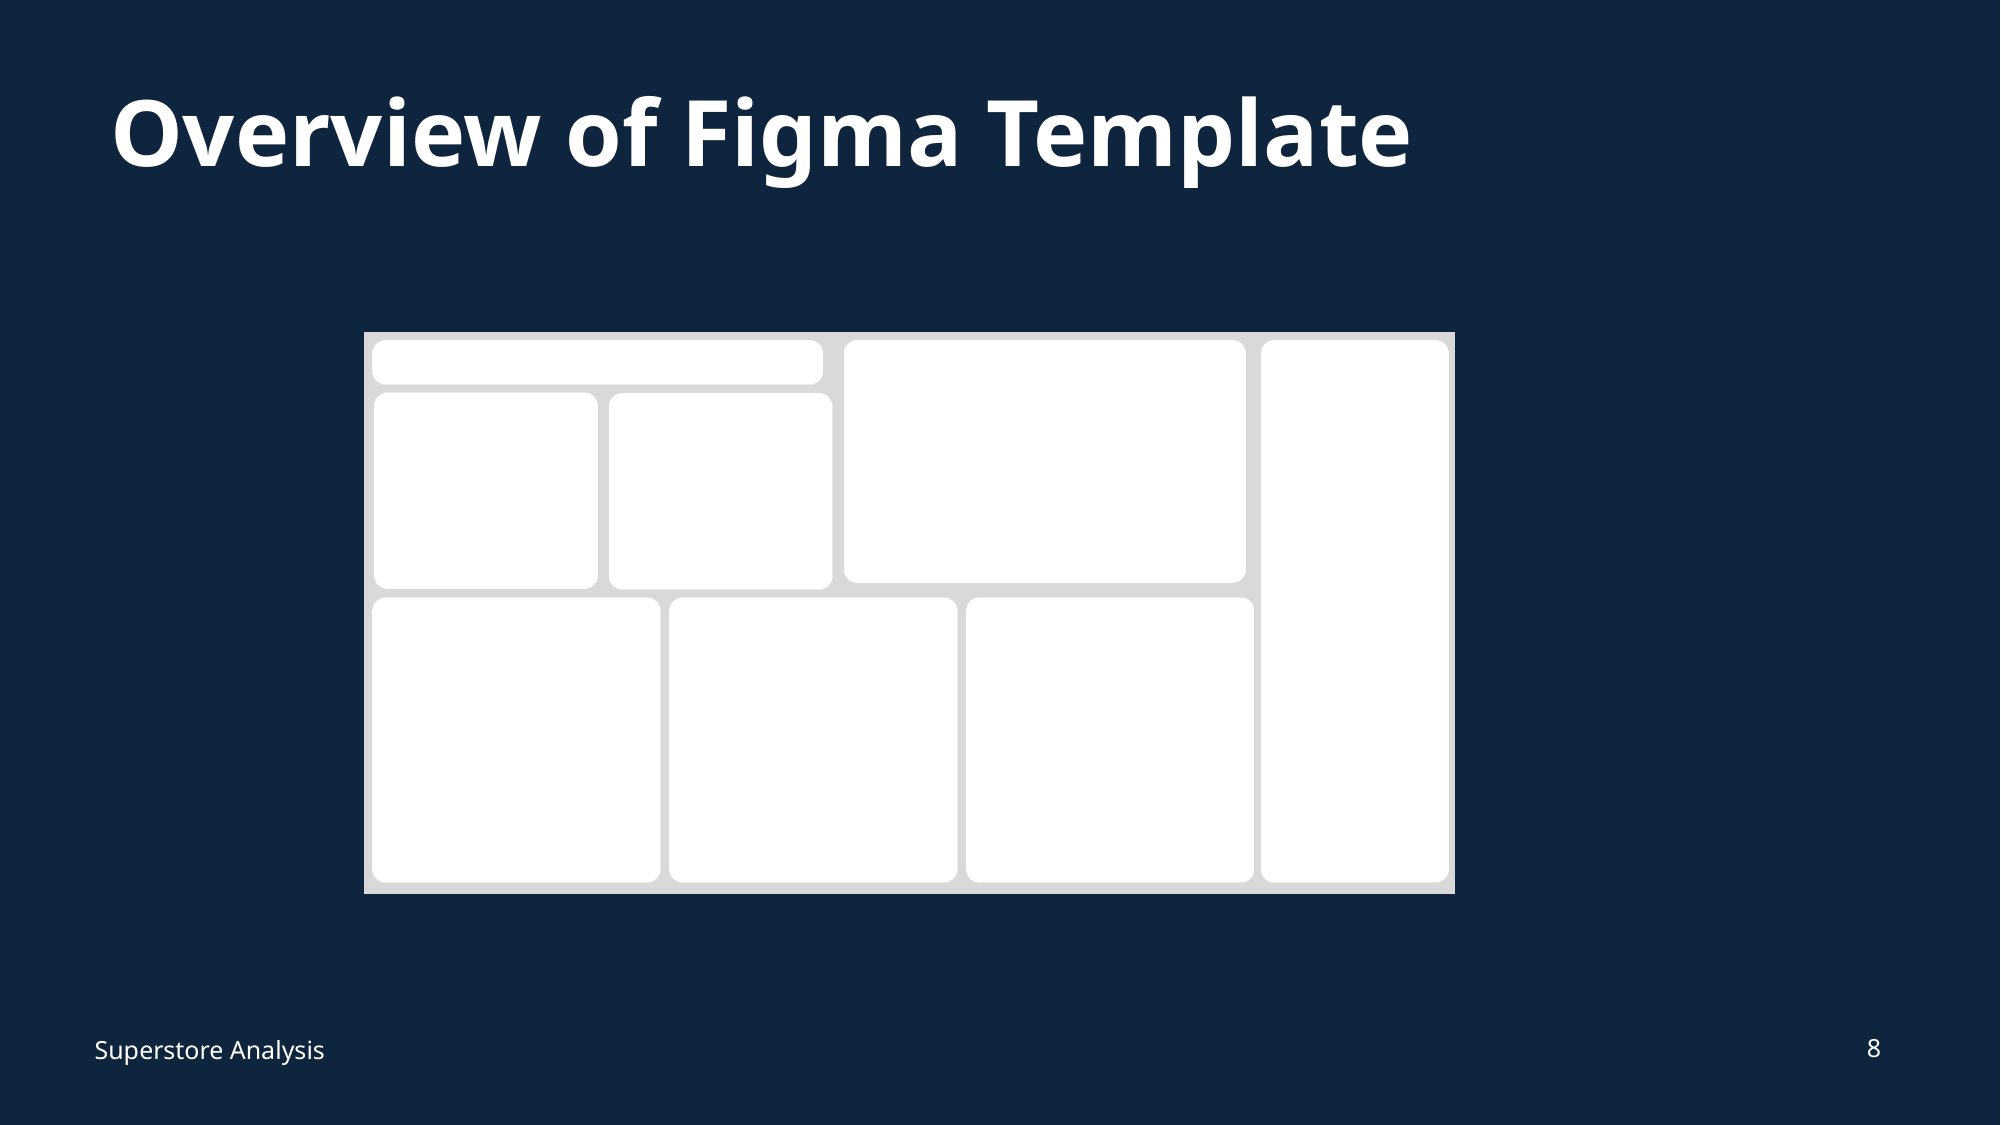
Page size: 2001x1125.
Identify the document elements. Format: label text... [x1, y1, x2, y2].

footer Superstore Analysis [79, 1020, 755, 1080]
picture [364, 332, 1455, 894]
text_box 8 [1836, 1019, 1912, 1080]
title Overview of Figma Template [94, 45, 1820, 229]
